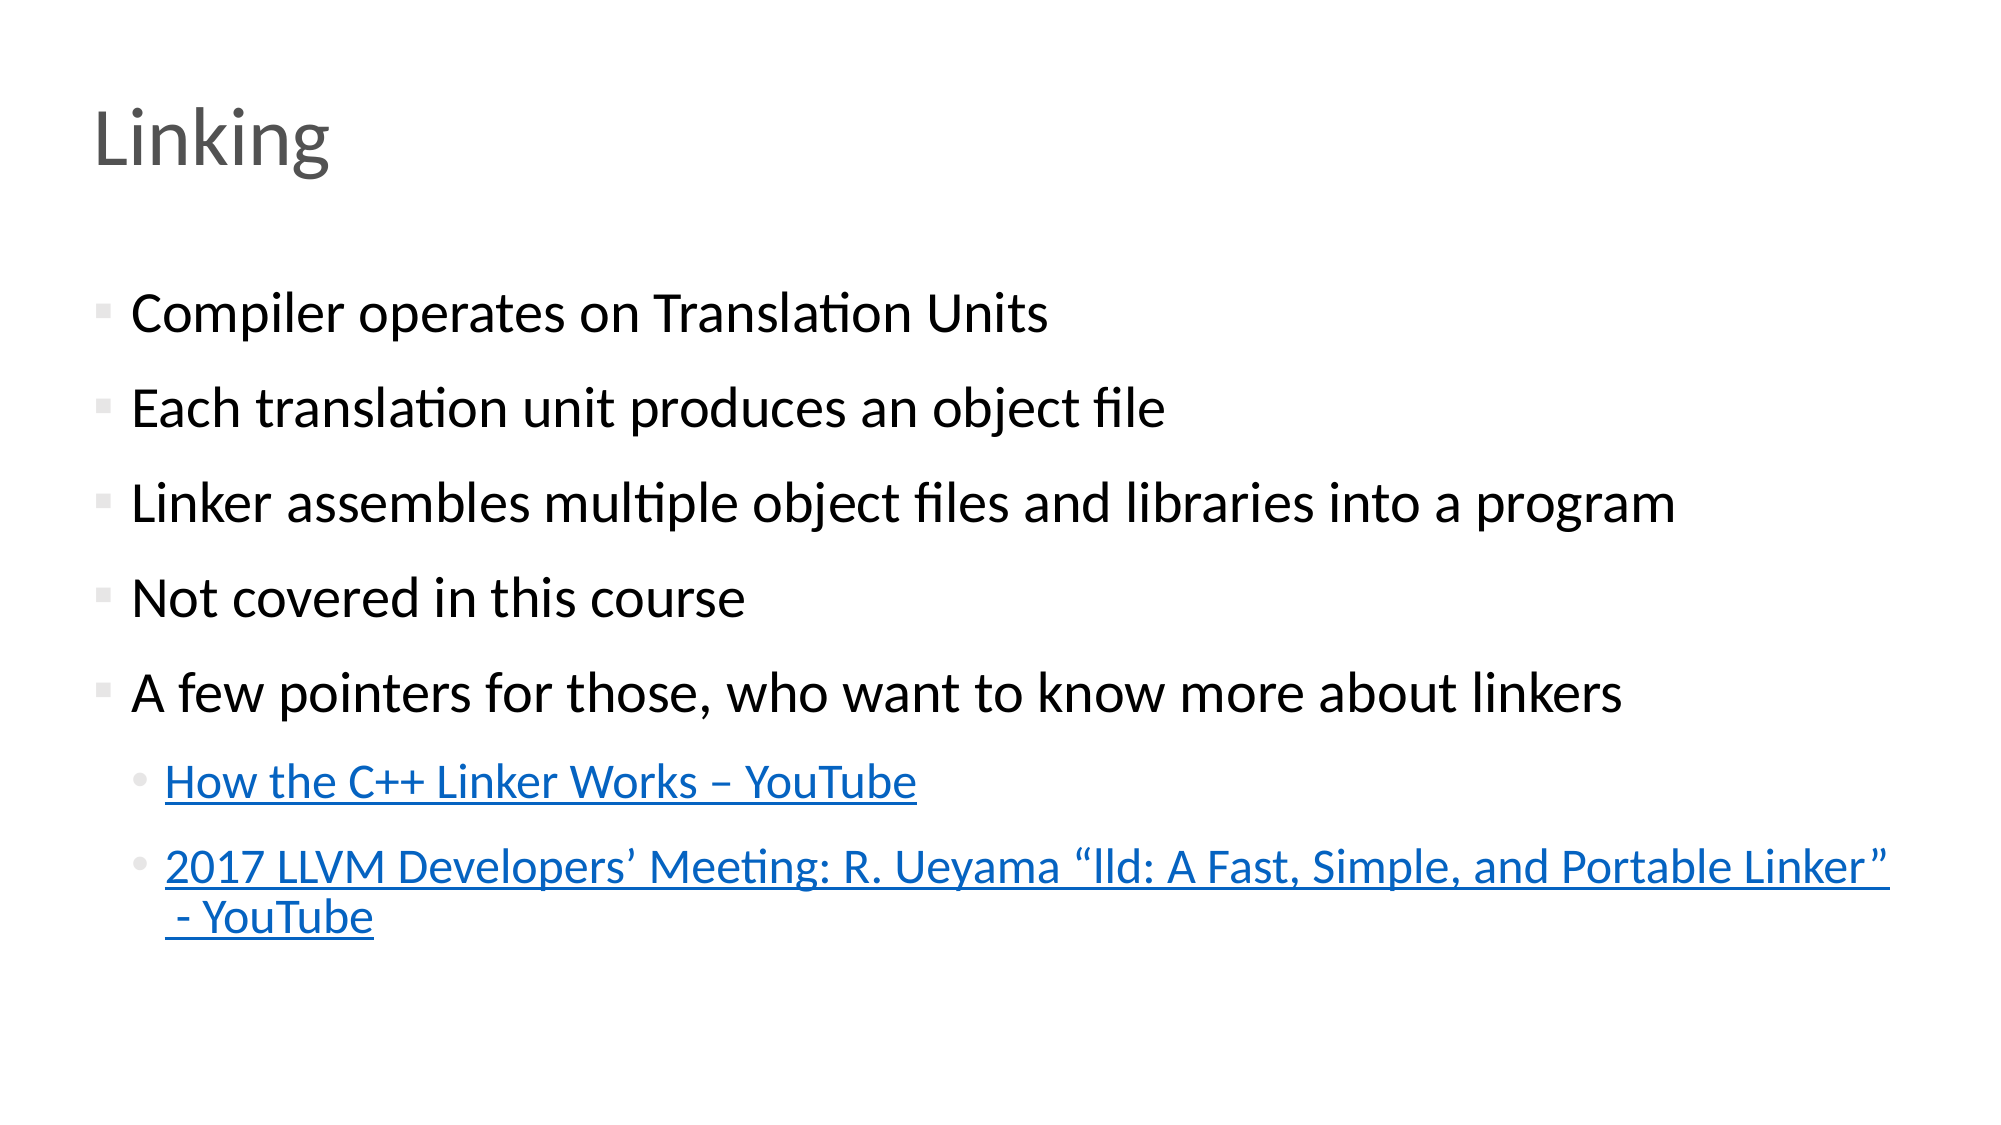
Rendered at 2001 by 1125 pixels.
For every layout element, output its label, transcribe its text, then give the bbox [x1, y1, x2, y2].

list Compiler operates on Translation Units Each translation unit produces an object file Linker assembles multiple object files and libraries into a program Not covered in this course A few pointers for those, who want to know more about linkers How the C++ Linker Works – YouTube 2017 LLVM Developers’ Meeting: R. Ueyama “lld: A Fast, Simple, and Portable Linker” - YouTube [93, 274, 1900, 1027]
title Linking [93, 93, 1900, 250]
